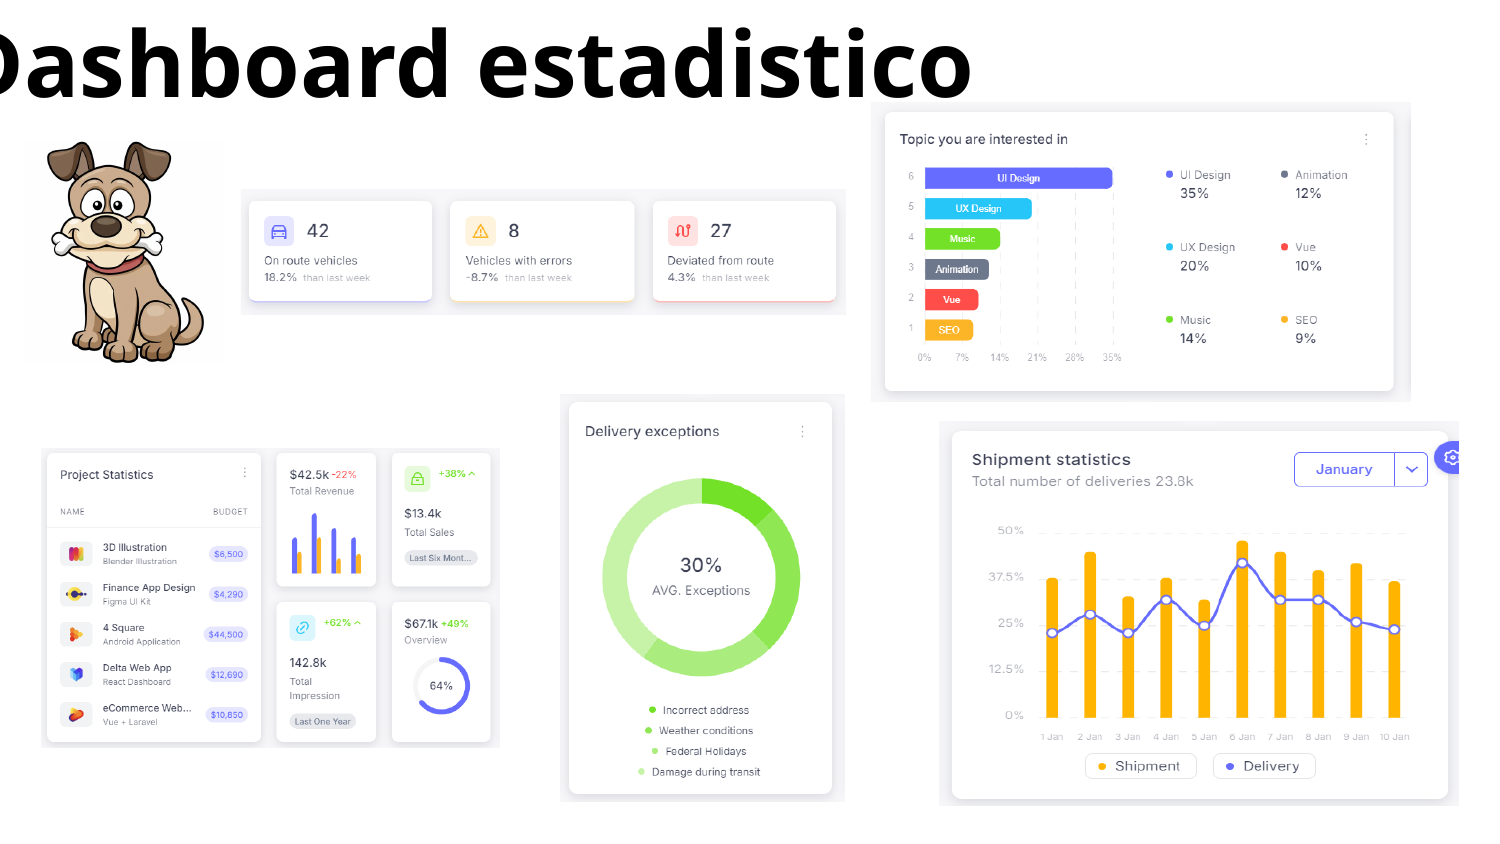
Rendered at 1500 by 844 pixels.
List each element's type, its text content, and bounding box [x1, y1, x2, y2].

picture [560, 394, 845, 802]
picture [41, 448, 500, 748]
title Dashboard estadistico [0, 37, 1141, 99]
picture [240, 189, 846, 315]
picture [939, 421, 1459, 806]
picture [24, 138, 224, 366]
picture [871, 102, 1411, 403]
